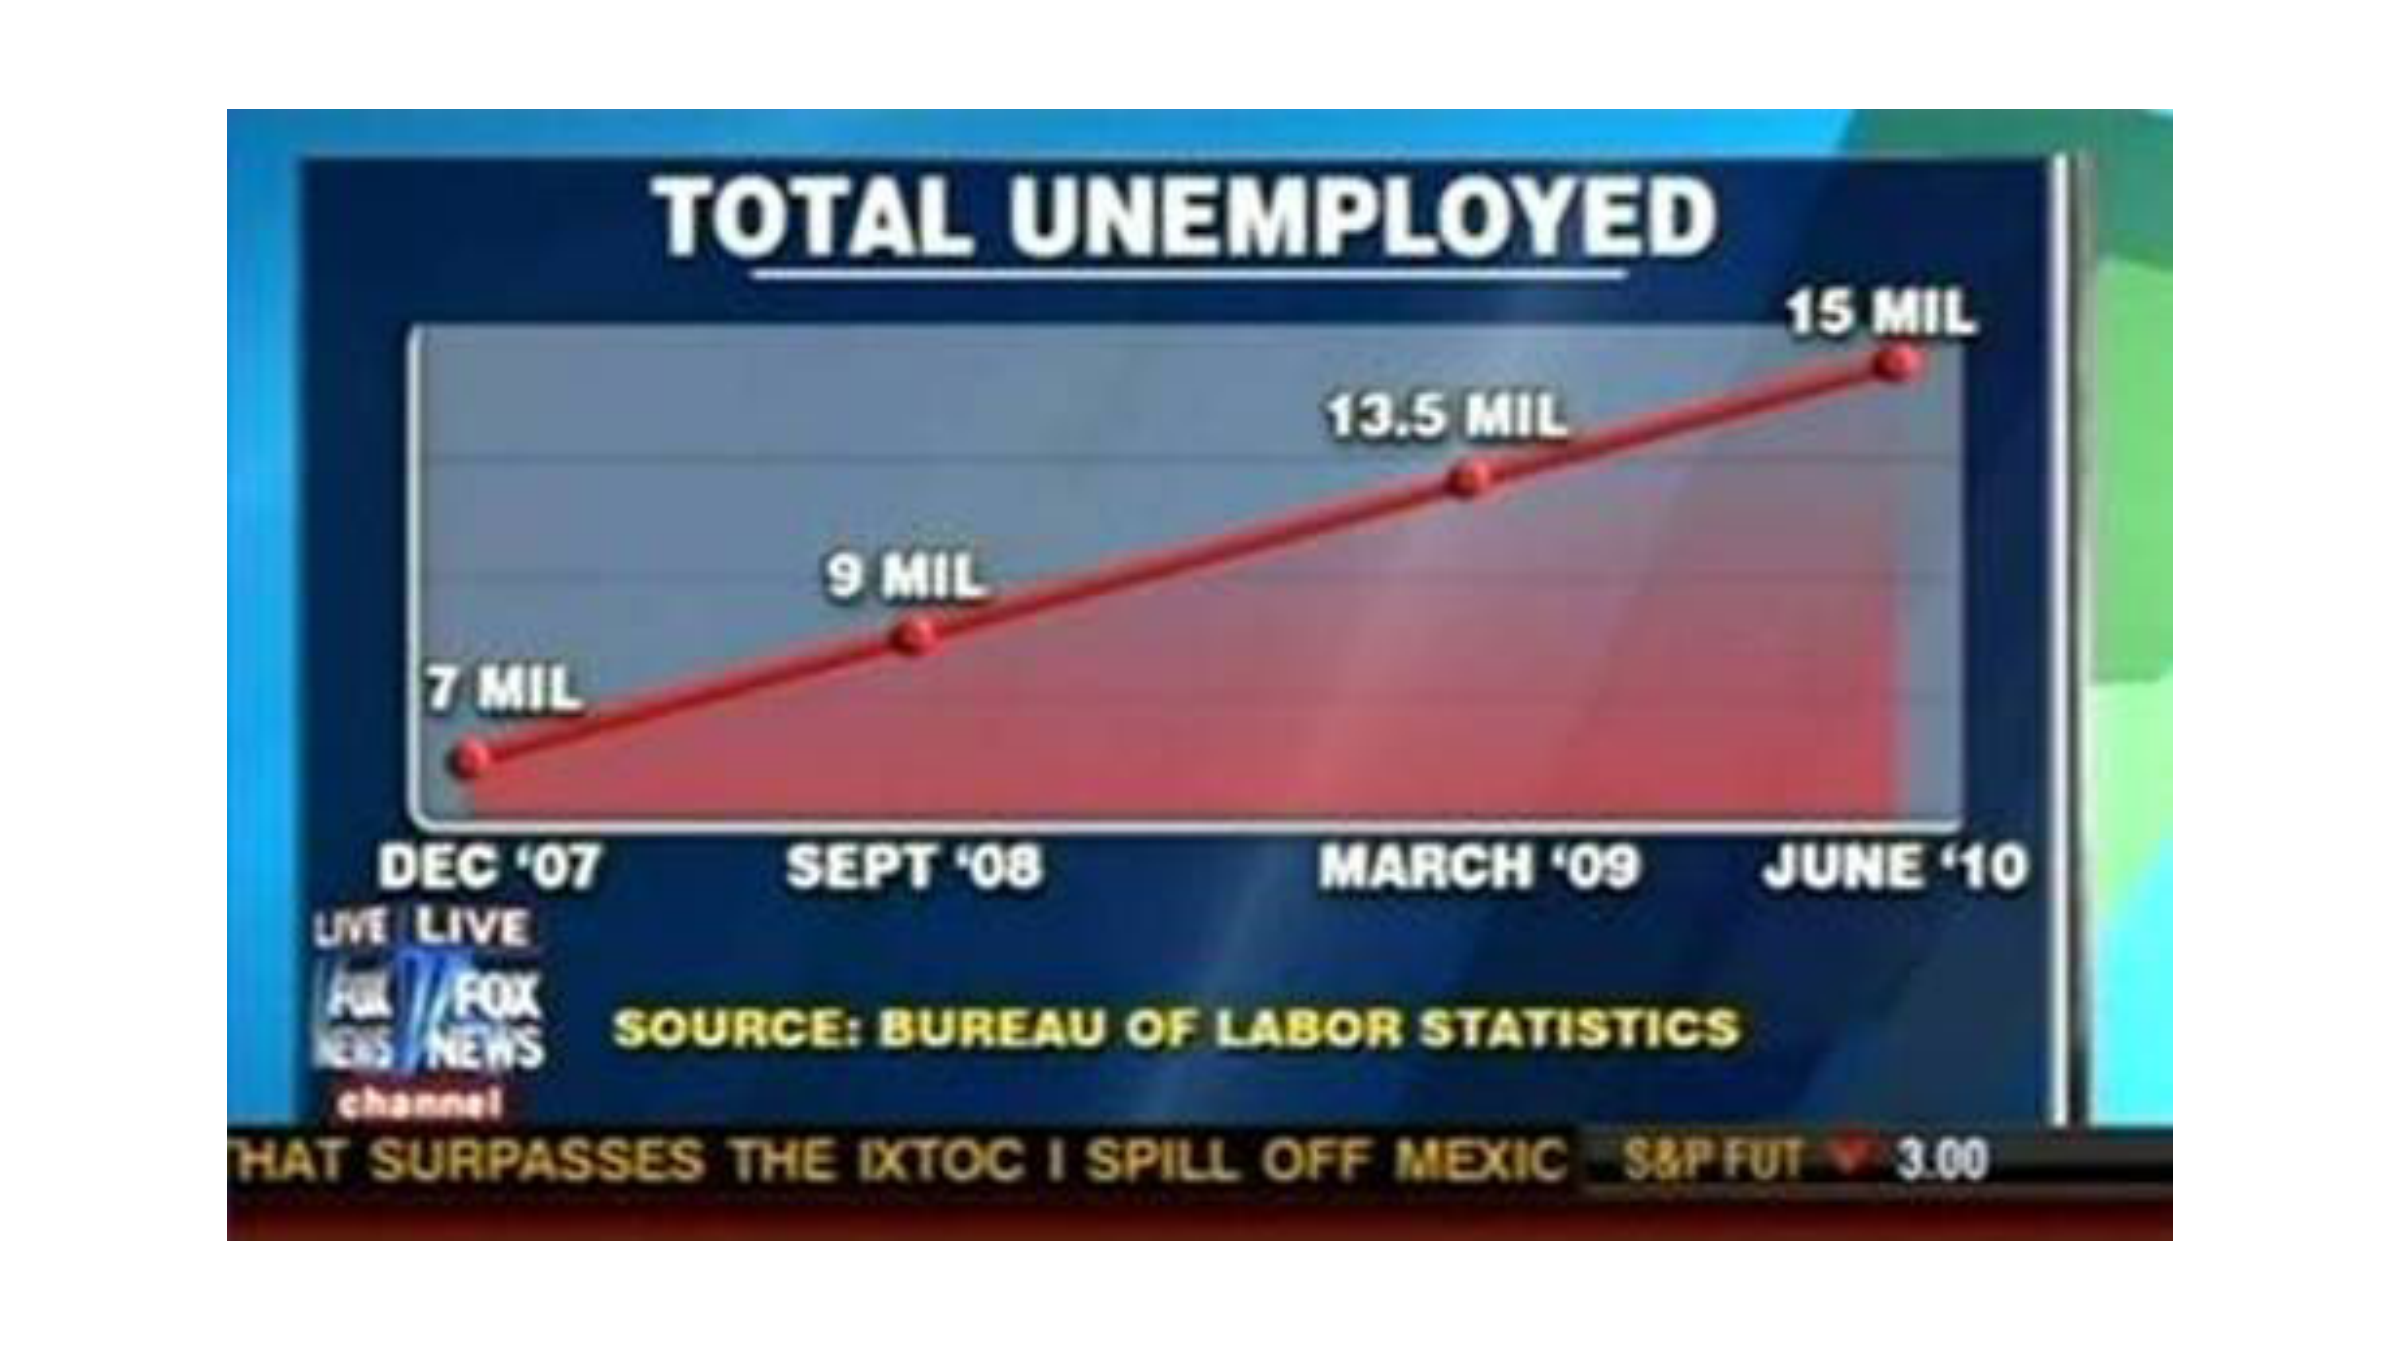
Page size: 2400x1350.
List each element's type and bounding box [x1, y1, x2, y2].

picture [227, 109, 2173, 1241]
